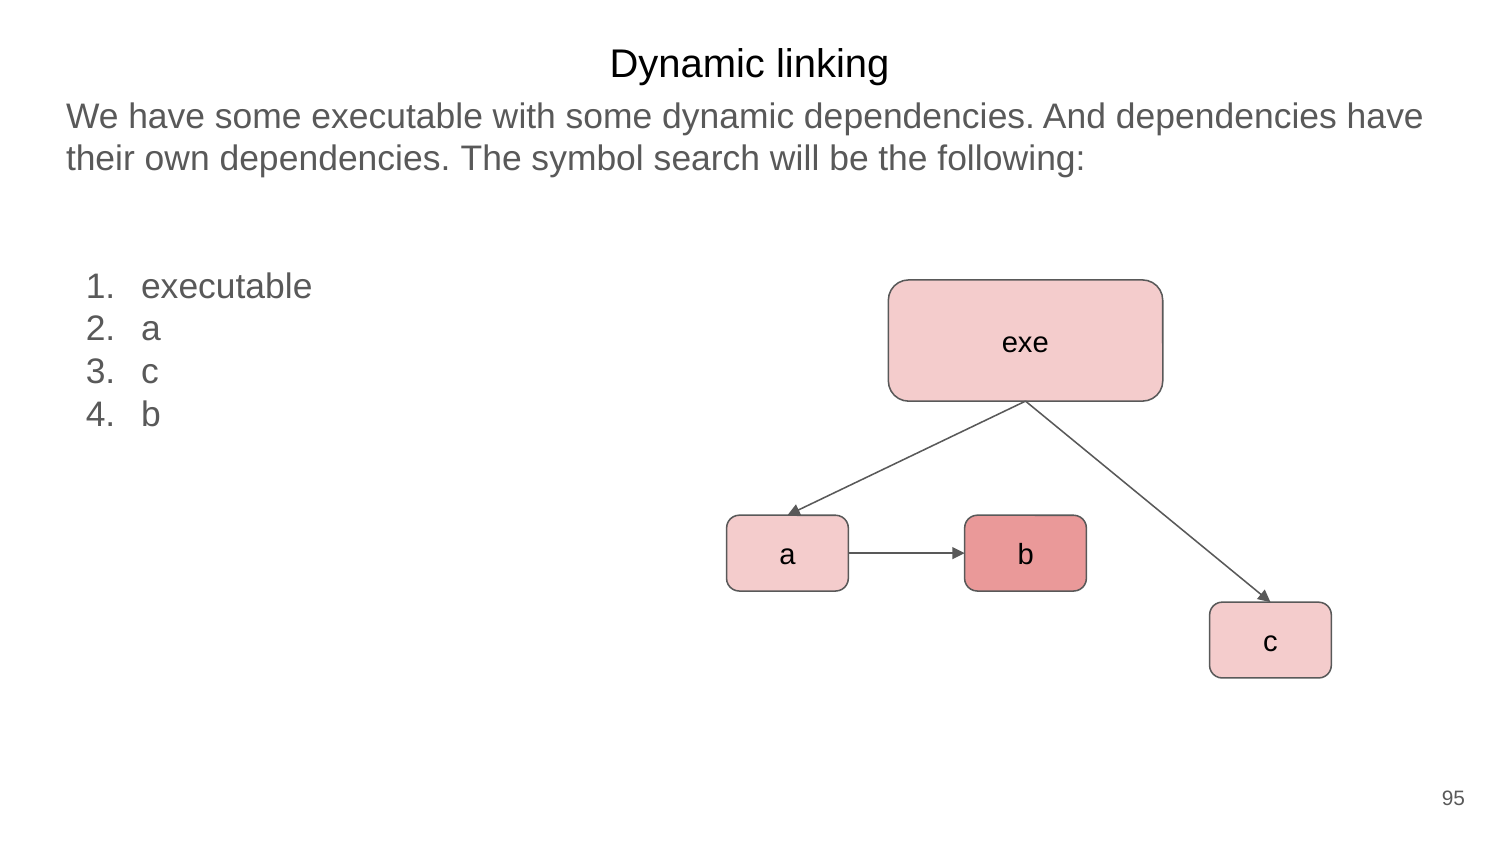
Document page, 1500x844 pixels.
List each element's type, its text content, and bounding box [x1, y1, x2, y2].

text_box a [726, 515, 849, 592]
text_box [787, 400, 1024, 516]
text_box exe [888, 279, 1163, 399]
text_box b [964, 523, 1020, 592]
text_box Dynamic linking [51, 22, 1449, 101]
slide_number 95 [1389, 764, 1480, 830]
text_box c [1209, 602, 1332, 678]
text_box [1025, 400, 1271, 603]
text_box We have some executable with some dynamic dependencies. And dependencies have their own dependencies. The symbol search will be the following: executable a c b [51, 77, 1480, 812]
